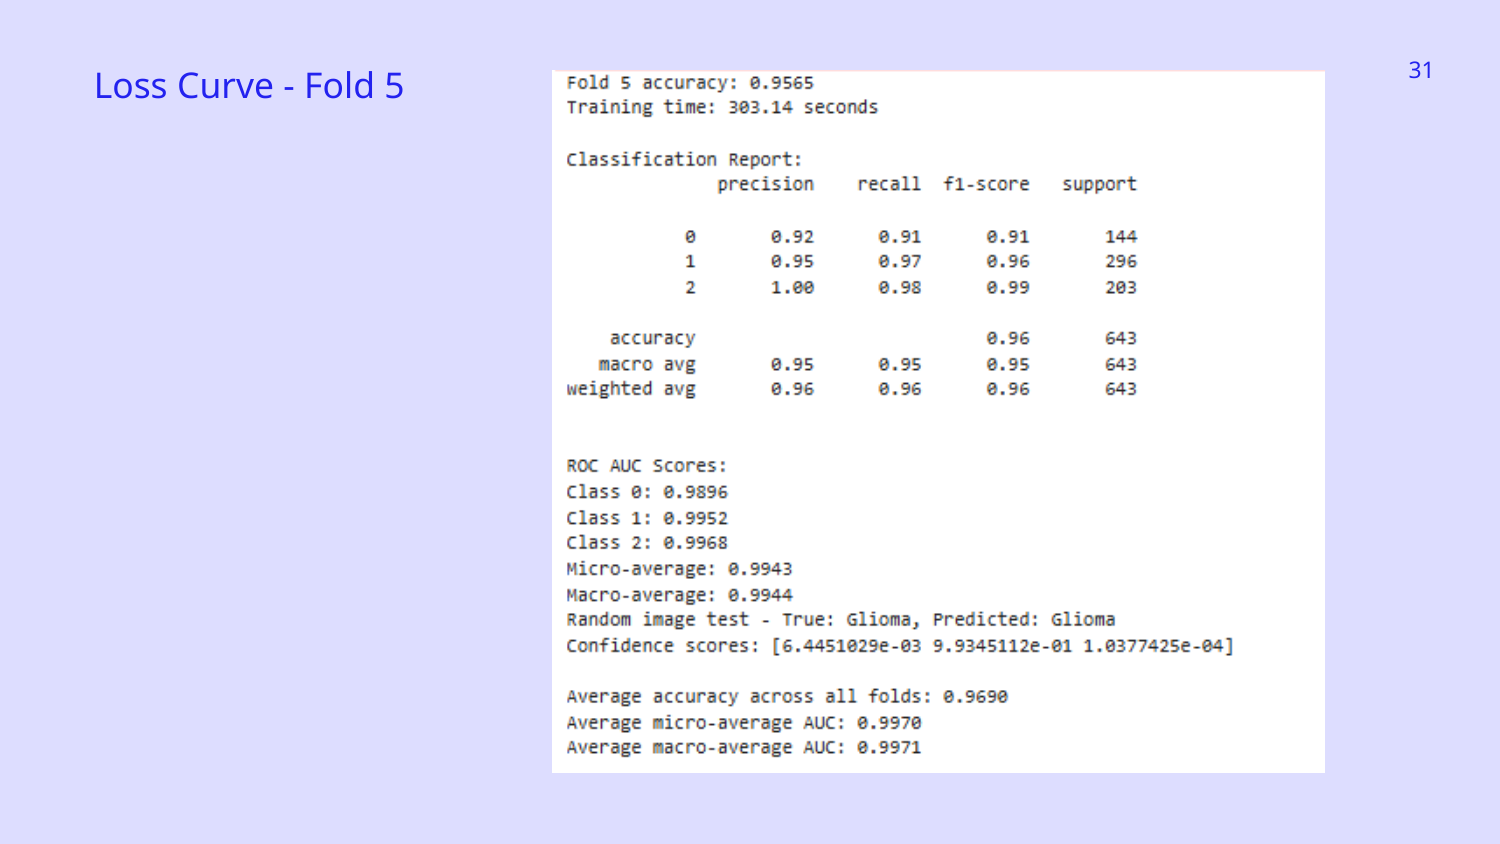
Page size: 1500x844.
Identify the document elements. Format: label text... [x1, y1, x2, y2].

picture [552, 70, 1325, 774]
text_box Loss Curve - Fold 5 [78, 47, 834, 156]
slide_number ‹#› [1392, 41, 1450, 71]
